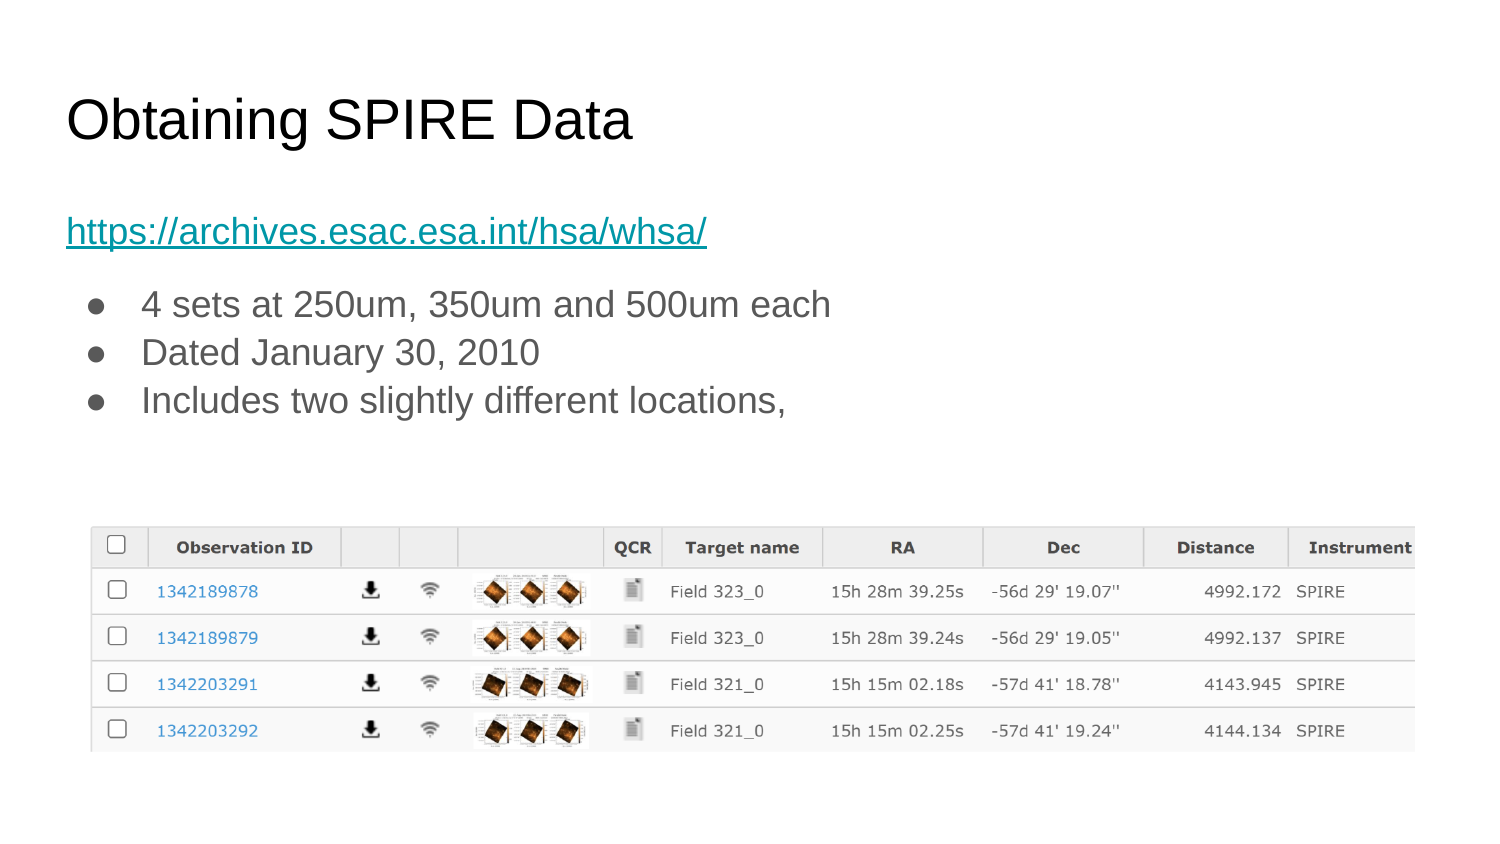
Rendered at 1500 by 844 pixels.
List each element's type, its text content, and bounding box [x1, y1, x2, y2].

picture [84, 519, 1416, 752]
title Obtaining SPIRE Data [51, 72, 1449, 167]
list https://archives.esac.esa.int/hsa/whsa/ 4 sets at 250um, 350um and 500um each Dated January 30, 2010 Includes two slightly different locations, [51, 189, 1449, 750]
